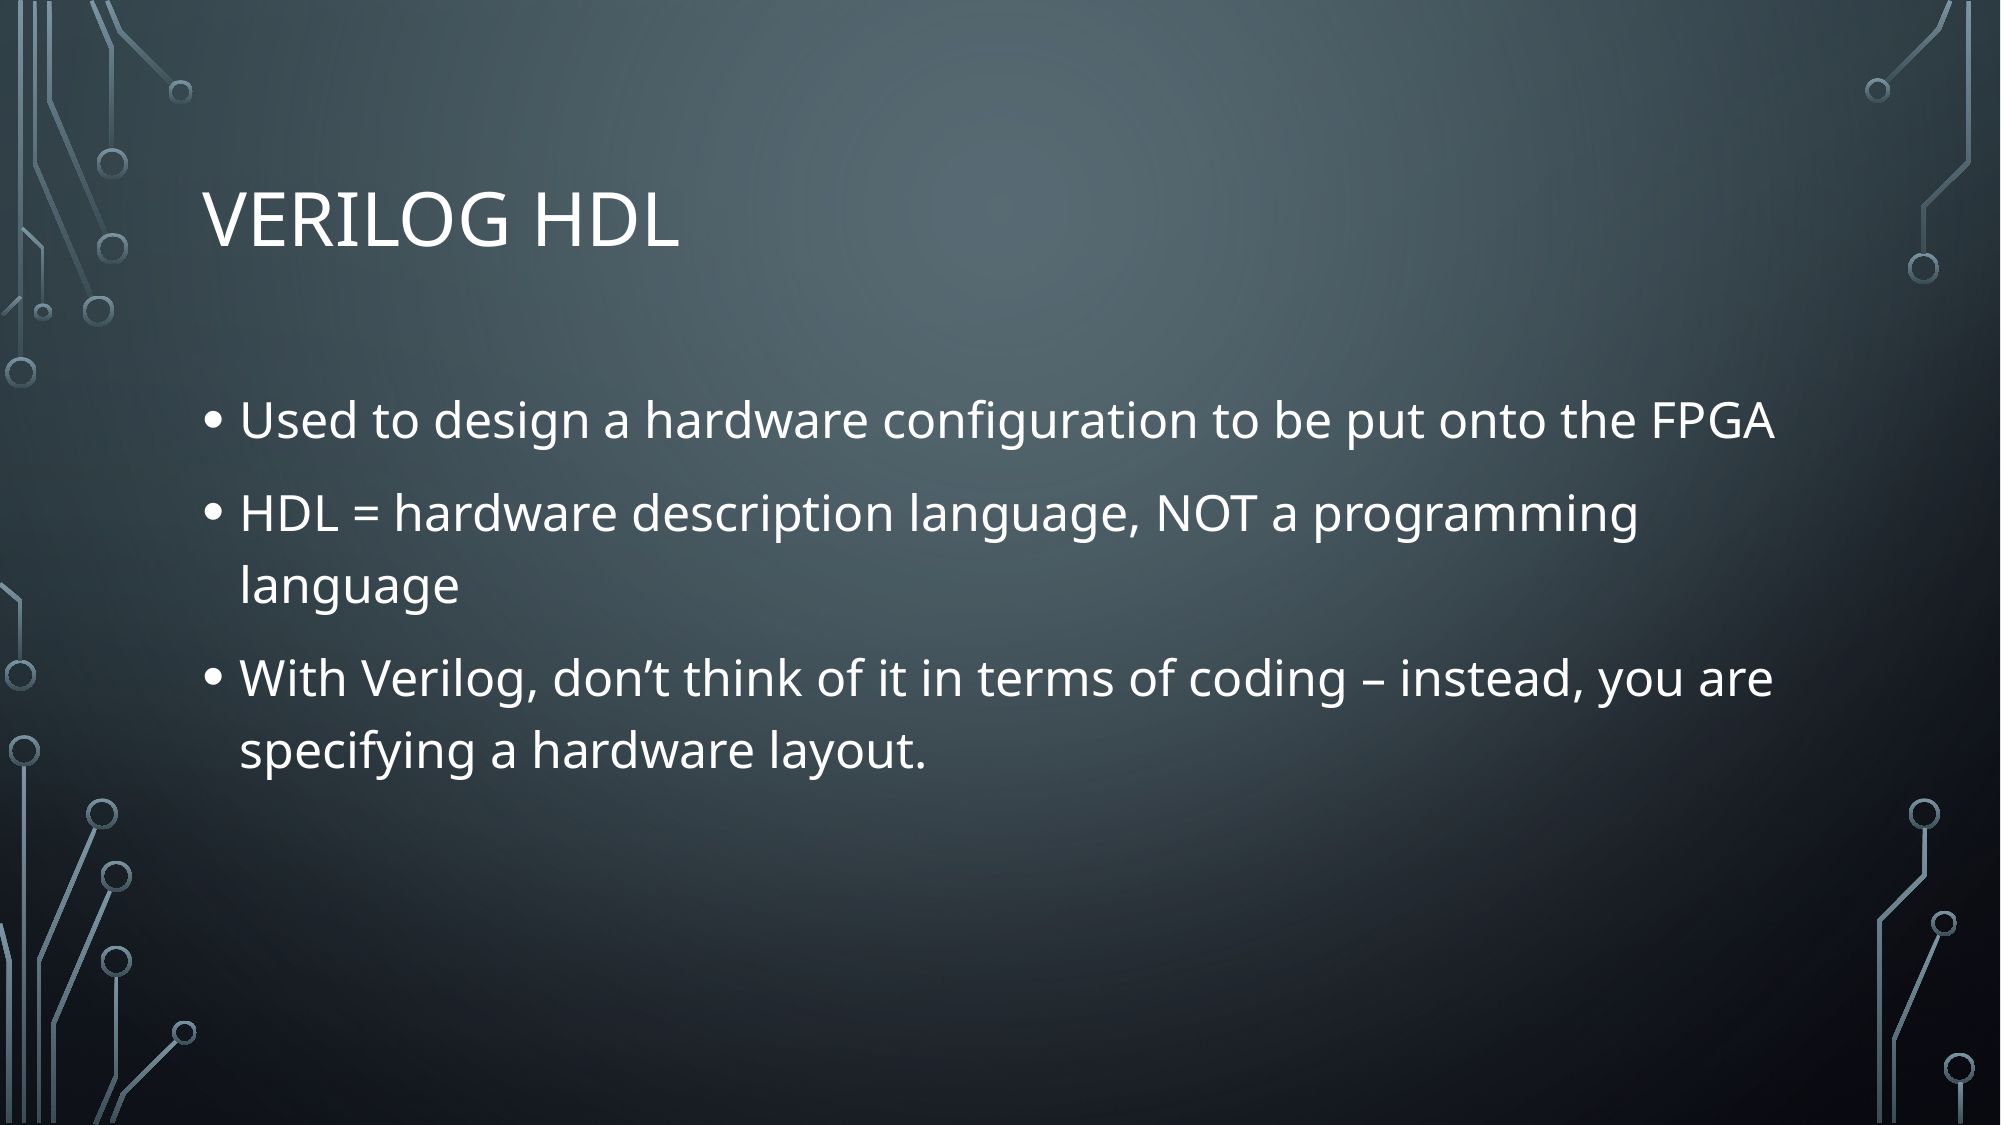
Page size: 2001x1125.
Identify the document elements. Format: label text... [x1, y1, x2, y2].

list Used to design a hardware configuration to be put onto the FPGA HDL = hardware description language, NOT a programming language With Verilog, don’t think of it in terms of coding – instead, you are specifying a hardware layout. [187, 369, 1813, 950]
title Verilog HDL [187, 101, 1813, 344]
